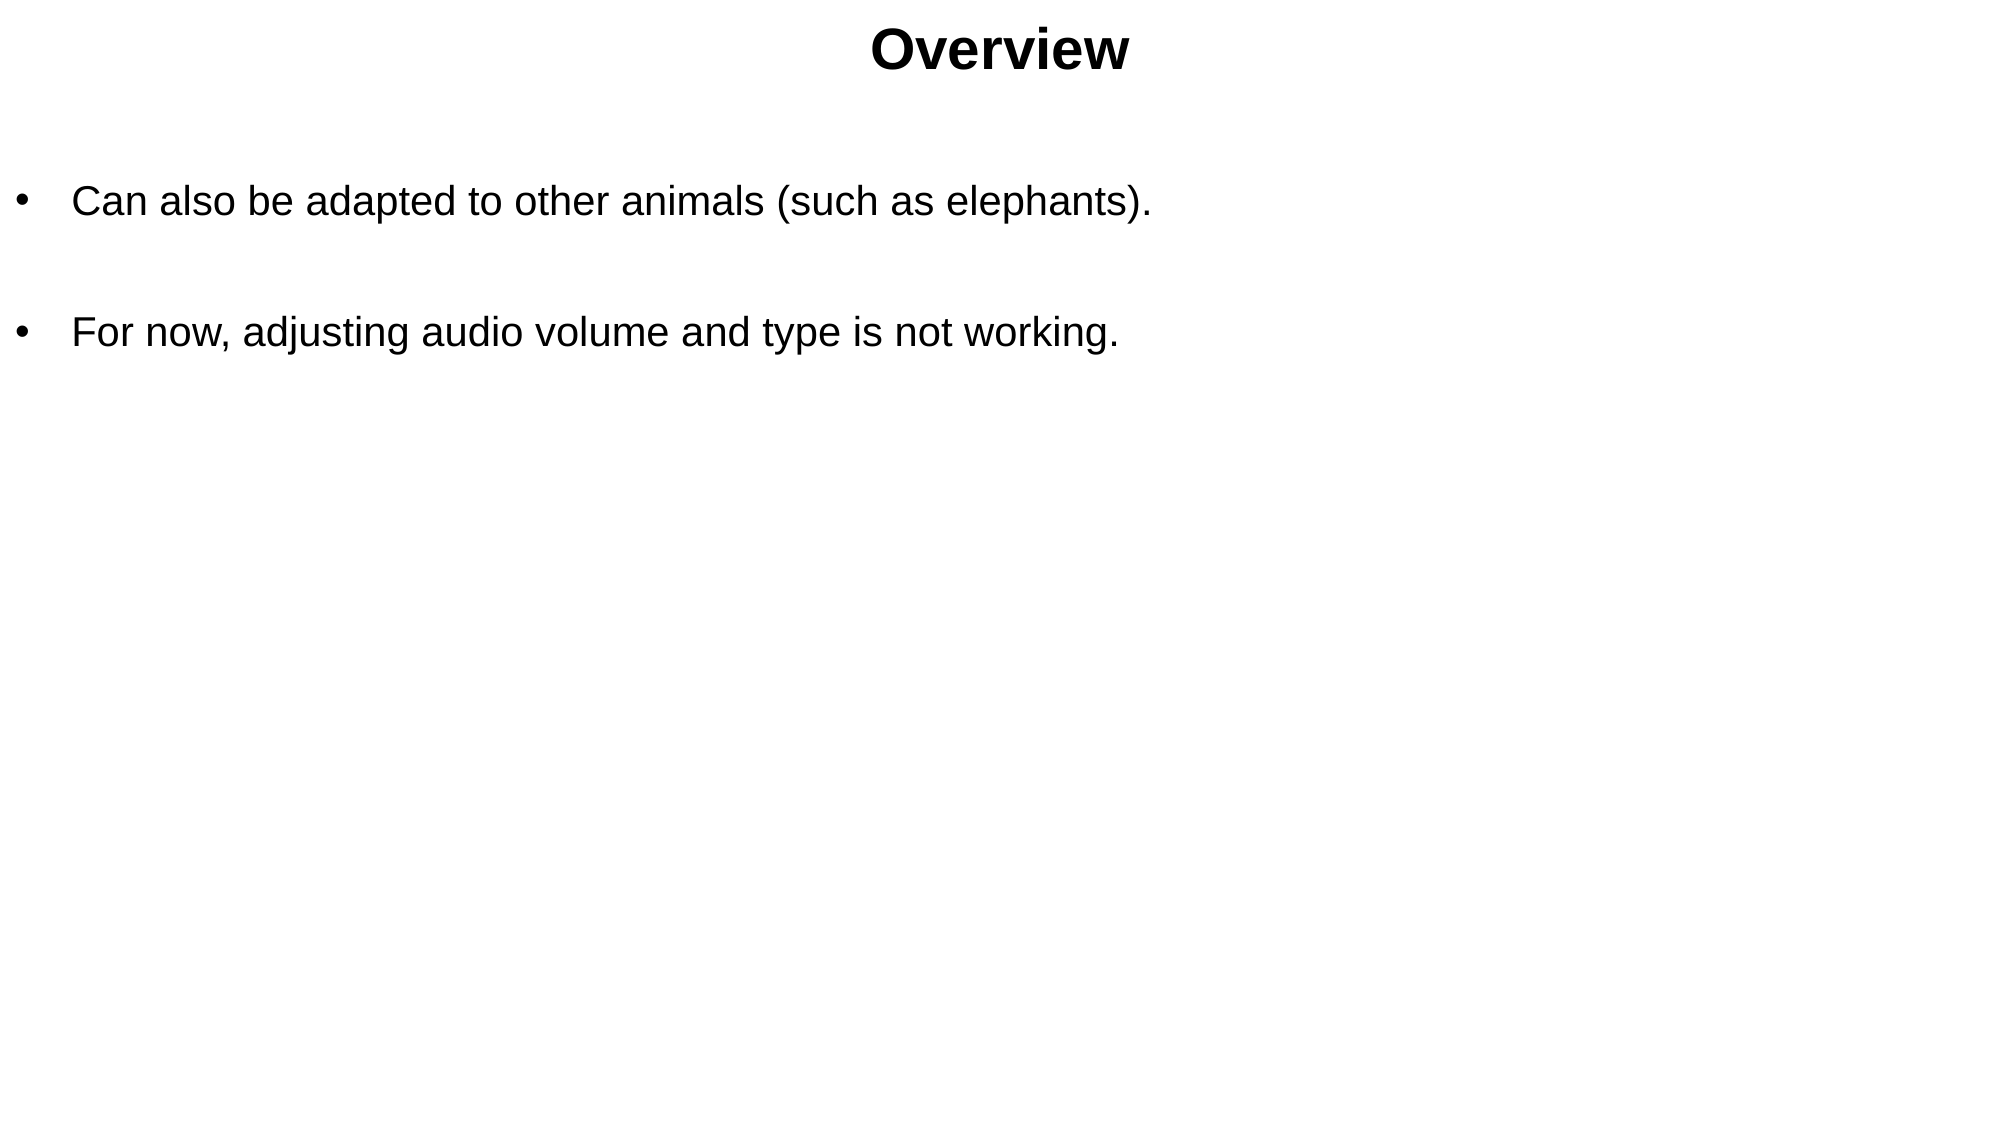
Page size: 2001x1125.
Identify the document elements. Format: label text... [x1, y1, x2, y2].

list Can also be adapted to other animals (such as elephants). For now, adjusting audio volume and type is not working. [0, 100, 2000, 1125]
title Overview [0, 0, 2000, 100]
